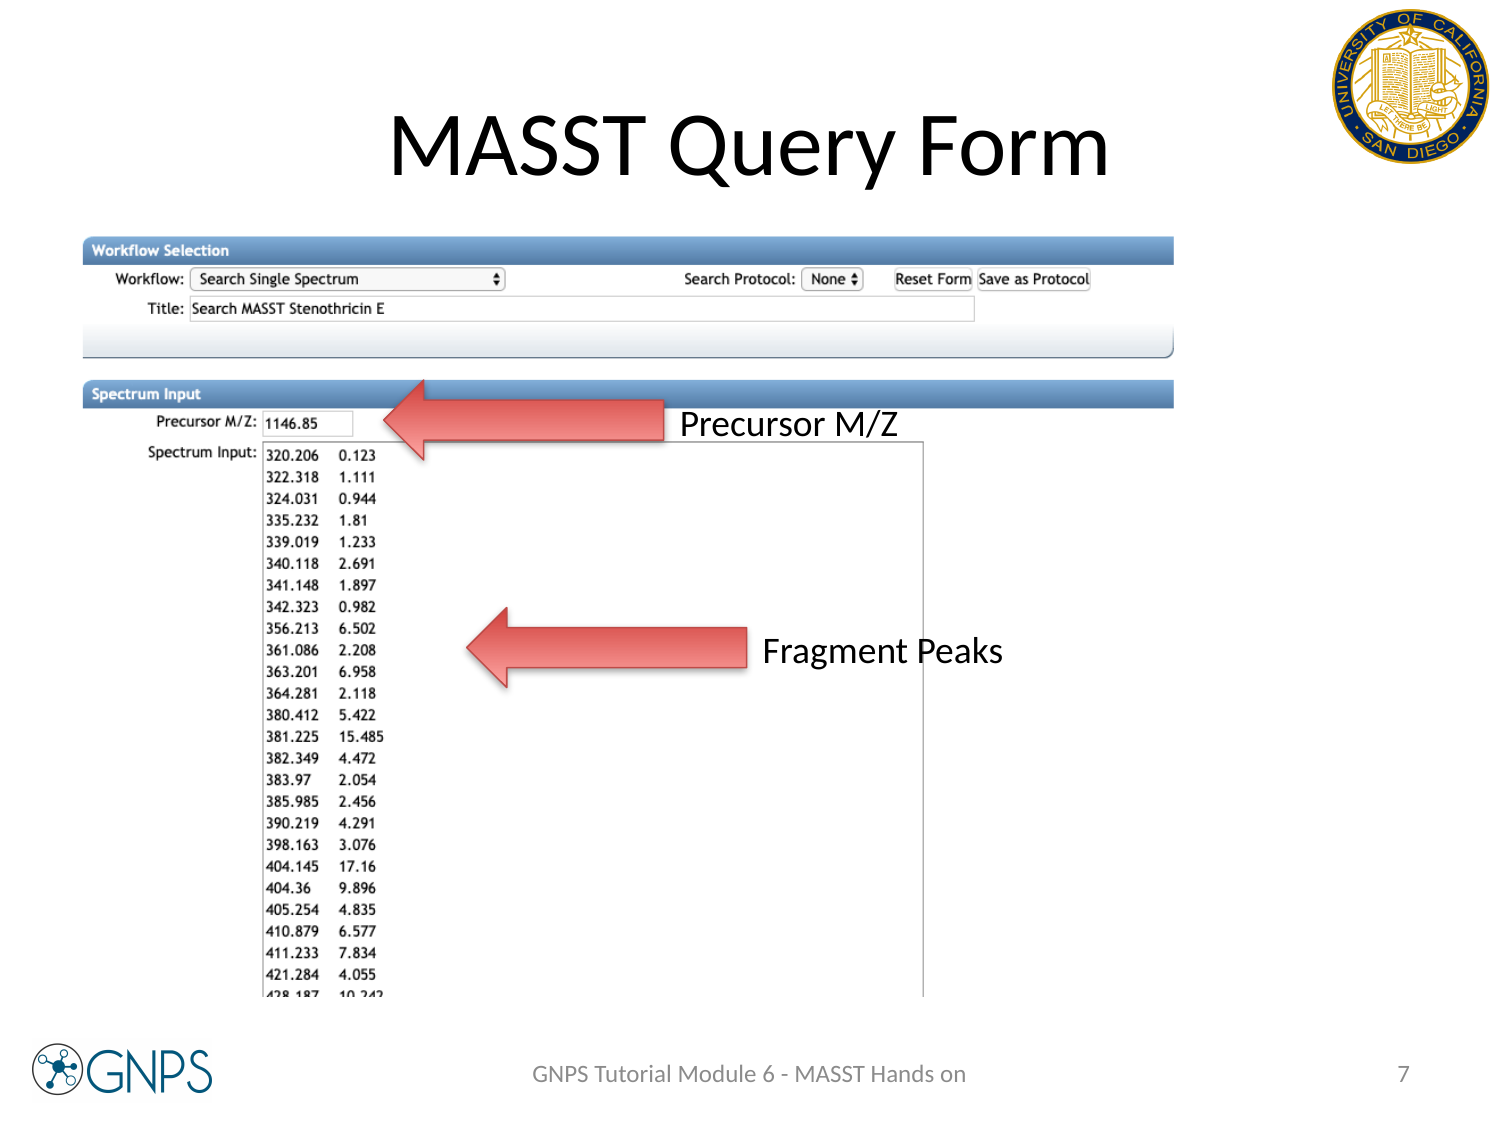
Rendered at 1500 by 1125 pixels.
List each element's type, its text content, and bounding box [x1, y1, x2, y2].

picture [1279, 7, 1500, 165]
footer GNPS Tutorial Module 6 - MASST Hands on [512, 1042, 988, 1103]
title MASST Query Form [75, 45, 1425, 233]
picture [74, 232, 1176, 997]
picture [31, 1038, 212, 1103]
slide_number 7 [1074, 1042, 1425, 1103]
